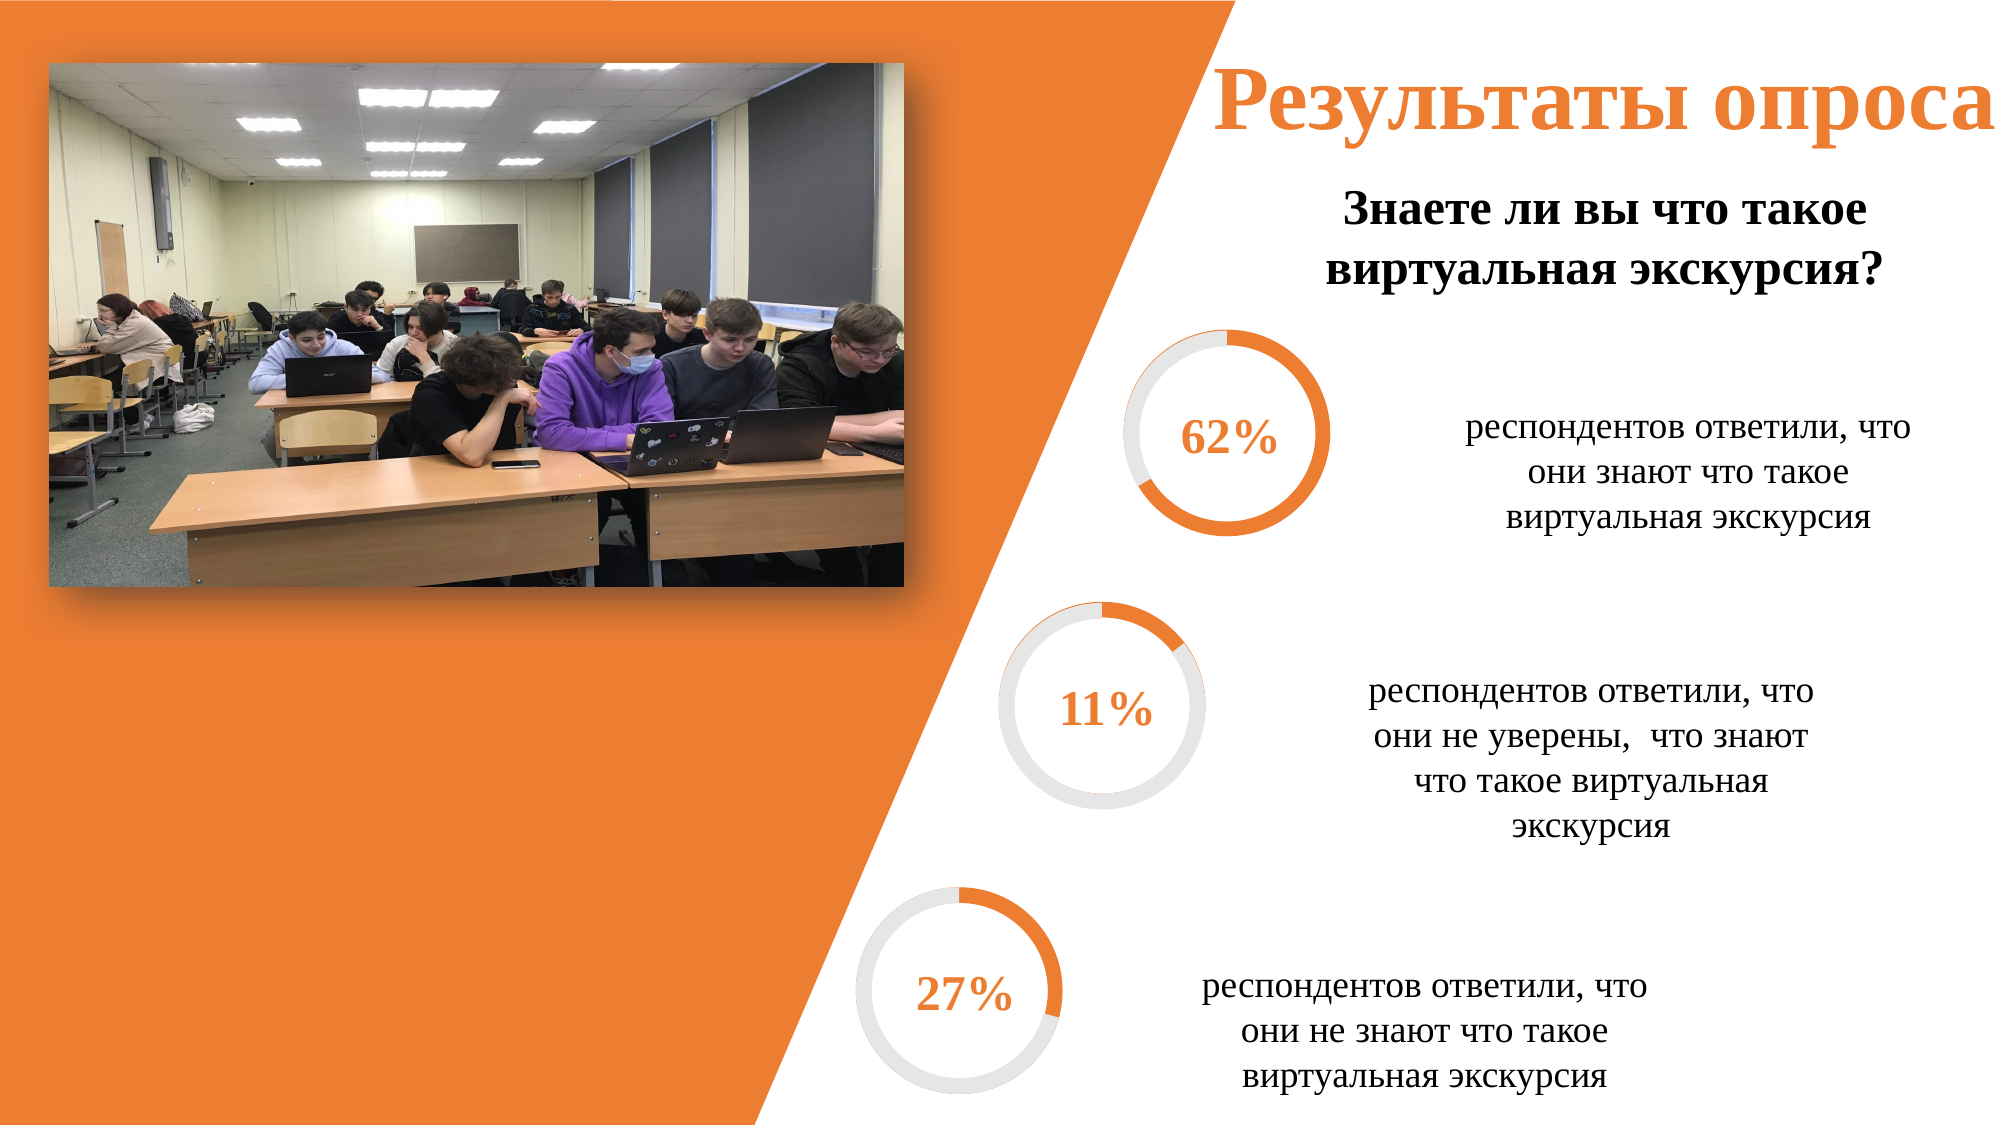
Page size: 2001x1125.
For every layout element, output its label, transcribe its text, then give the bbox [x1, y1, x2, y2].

text_box Результаты опроса [1198, 30, 2000, 156]
text_box [997, 601, 1207, 811]
text_box [854, 886, 1061, 1095]
picture [49, 63, 904, 587]
text_box респондентов ответили, что они знают что такое виртуальная экскурсия [1425, 394, 1953, 544]
text_box [1023, 600, 1186, 651]
text_box Знаете ли вы что такое виртуальная экскурсия? [1258, 167, 1953, 302]
text_box 11% [1044, 667, 1172, 743]
text_box [1122, 329, 1228, 488]
text_box [1138, 328, 1332, 538]
text_box [0, 0, 1238, 1125]
text_box респондентов ответили, что они не уверены, что знают что такое виртуальная экскурсия [1327, 657, 1855, 853]
text_box [961, 886, 1064, 1016]
text_box респондентов ответили, что они не знают что такое виртуальная экскурсия [1161, 952, 1689, 1103]
text_box 62% [1166, 396, 1296, 471]
text_box 27% [901, 952, 1031, 1028]
